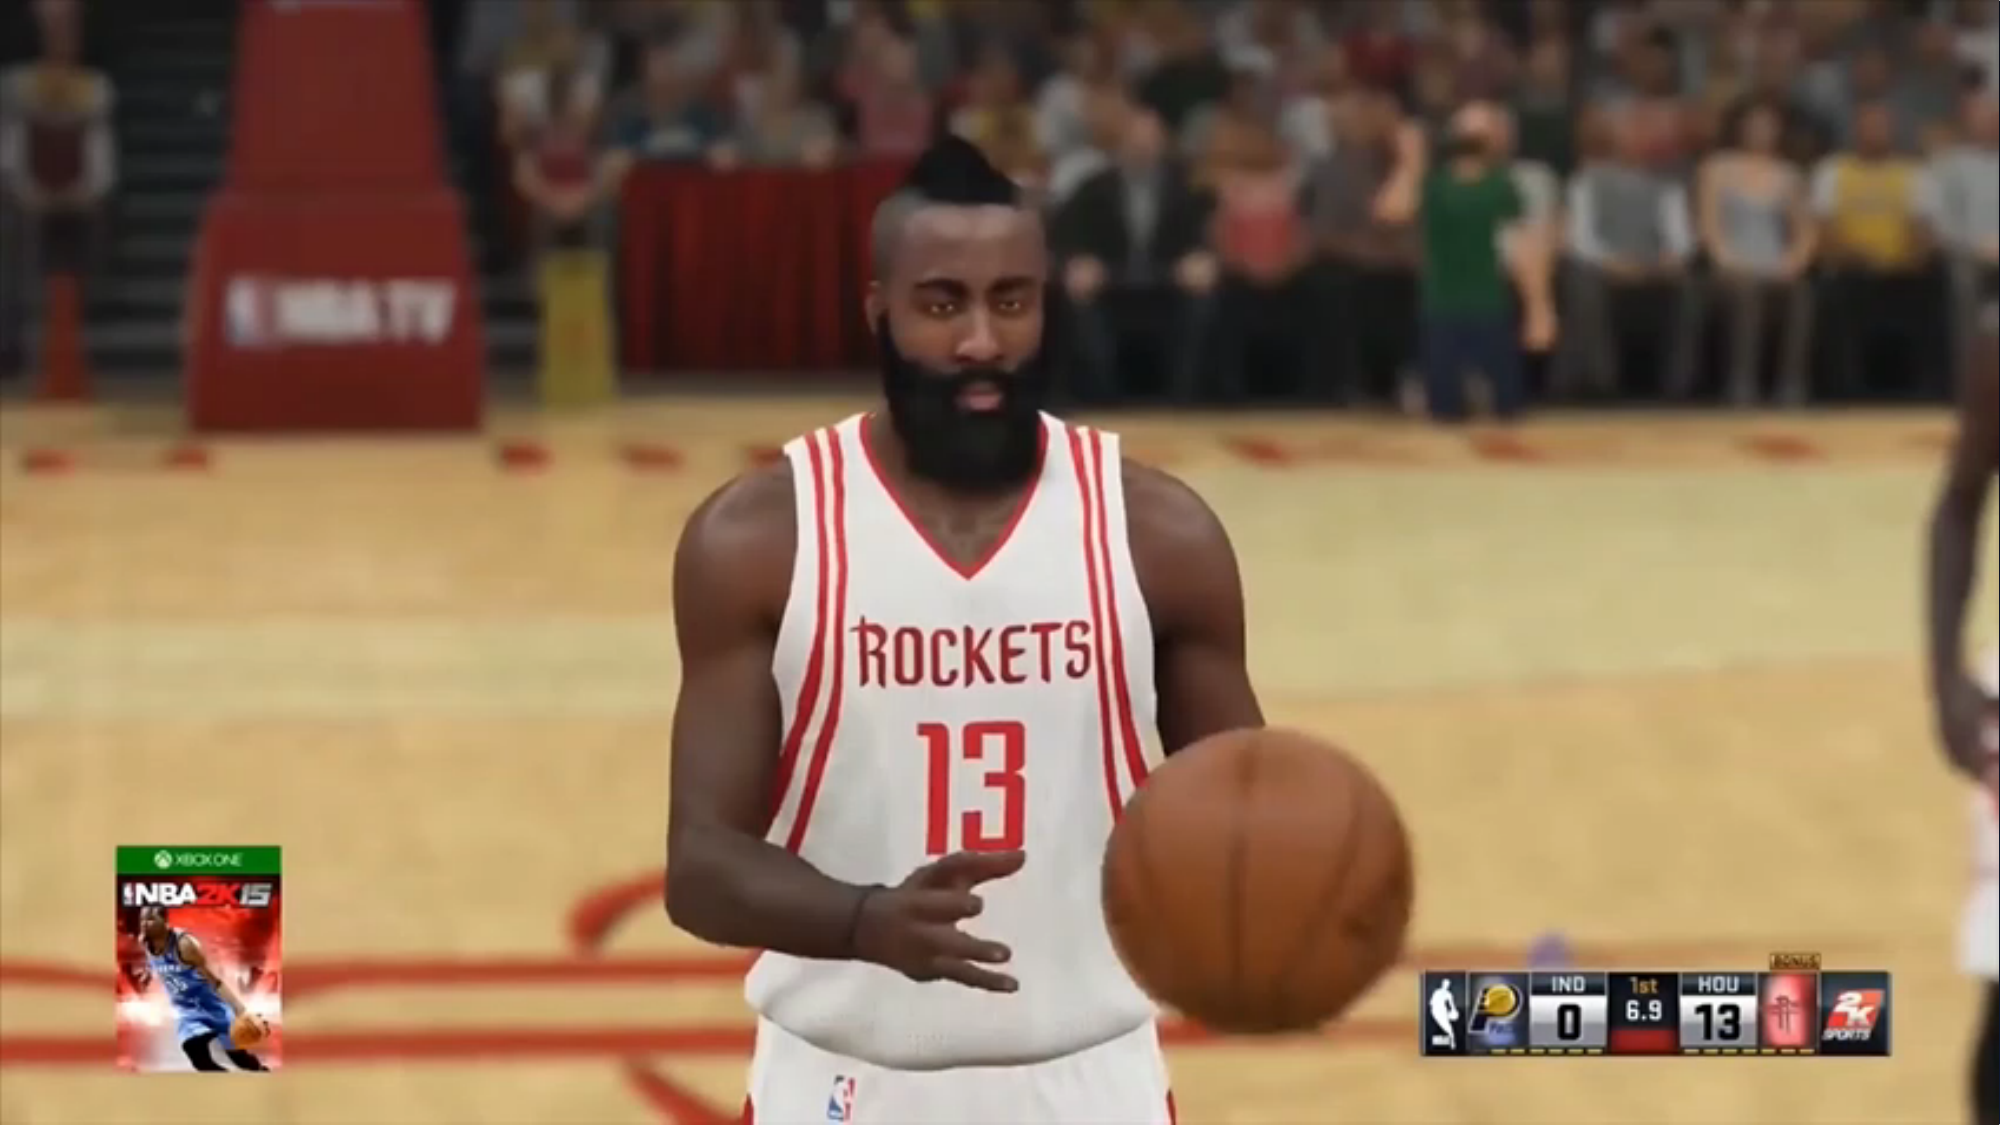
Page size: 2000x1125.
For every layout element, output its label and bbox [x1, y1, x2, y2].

list [0, 0, 2000, 1125]
